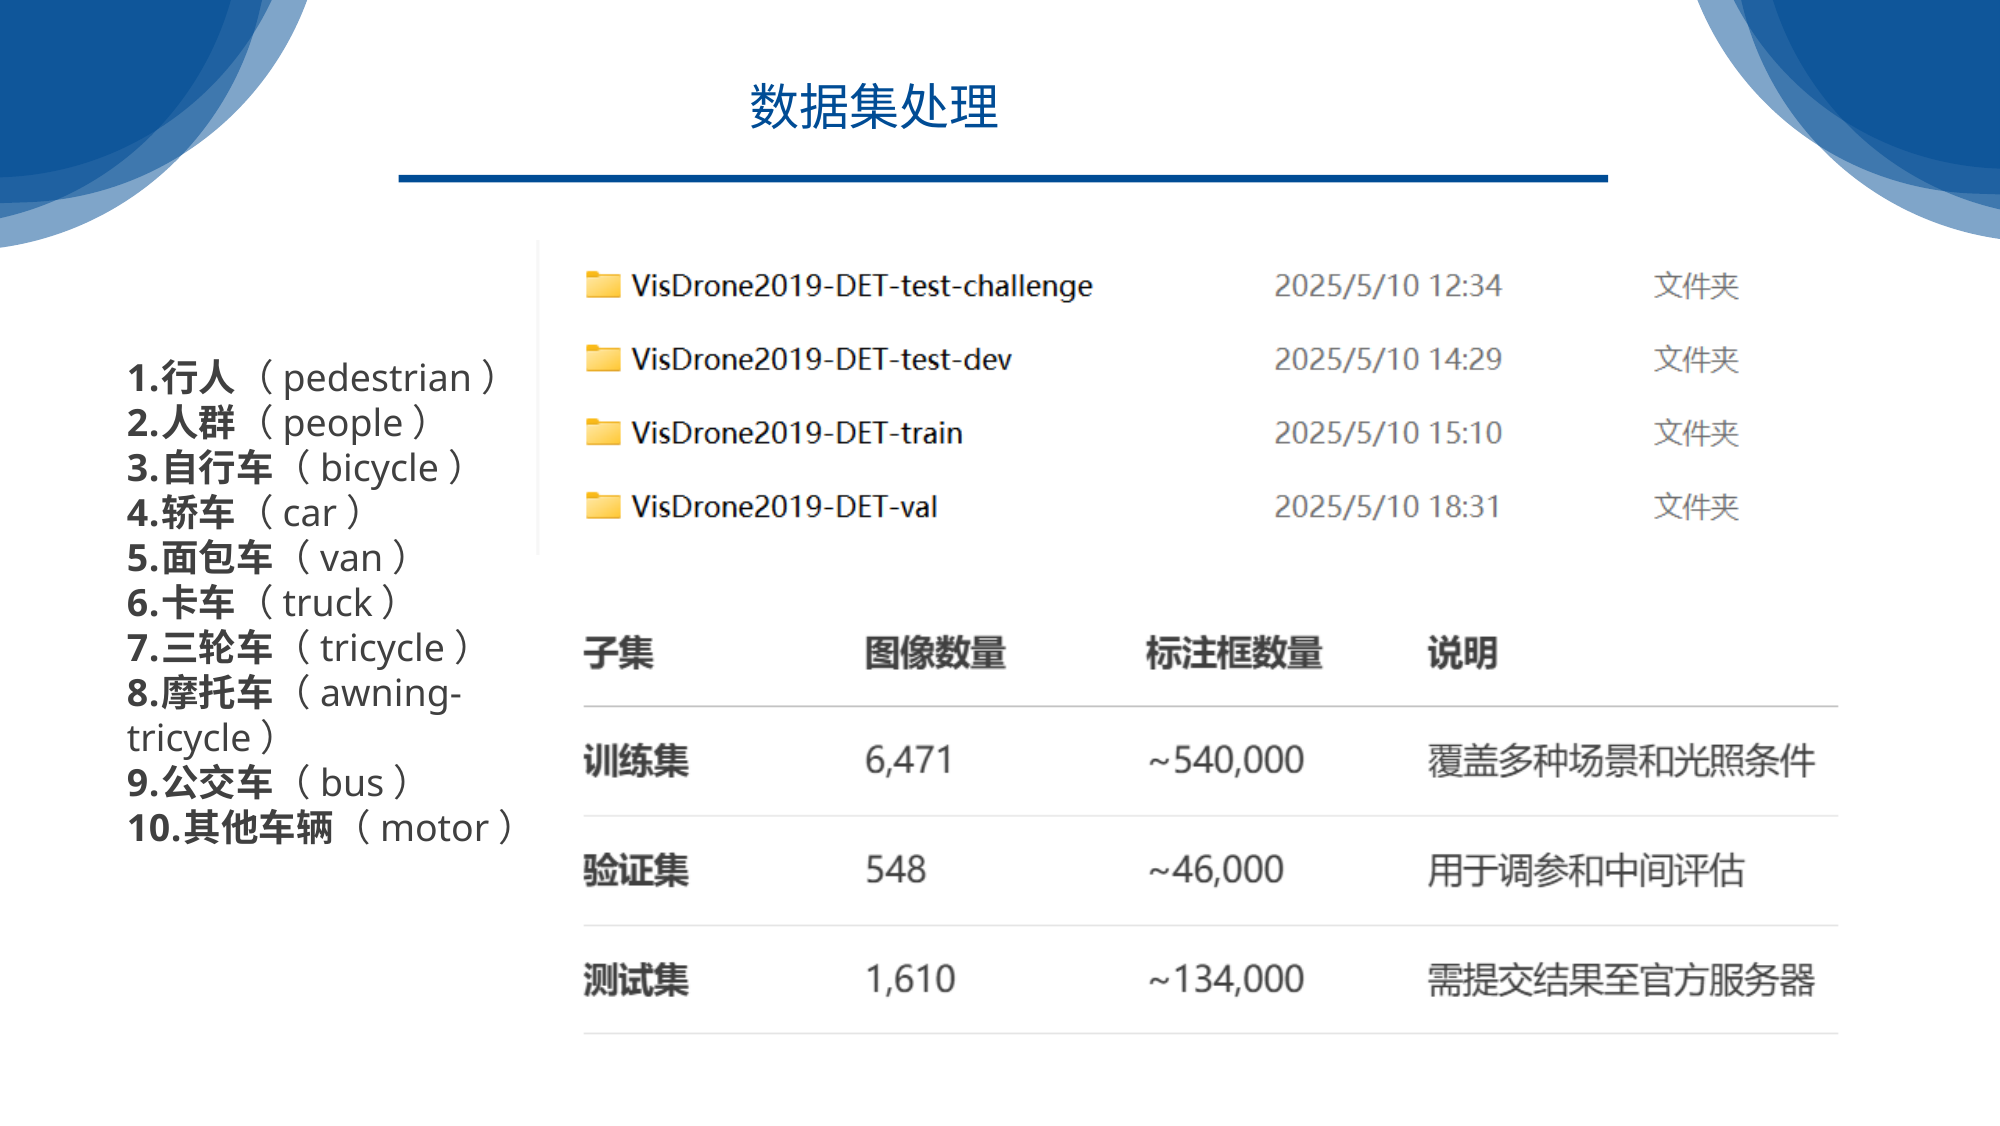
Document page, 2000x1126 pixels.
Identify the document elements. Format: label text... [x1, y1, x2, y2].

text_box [0, 0, 320, 210]
picture [545, 579, 1851, 1058]
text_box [398, 68, 1609, 183]
text_box 行人（pedestrian） 人群（people） 自行车（bicycle） 轿车（car） 面包车（van） 卡车（truck） 三轮车（tricycle） 摩托车（awning-tricycle） 公交车（bus） 其他车辆（motor） [112, 346, 625, 902]
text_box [1681, 0, 2000, 201]
picture [535, 240, 1825, 555]
